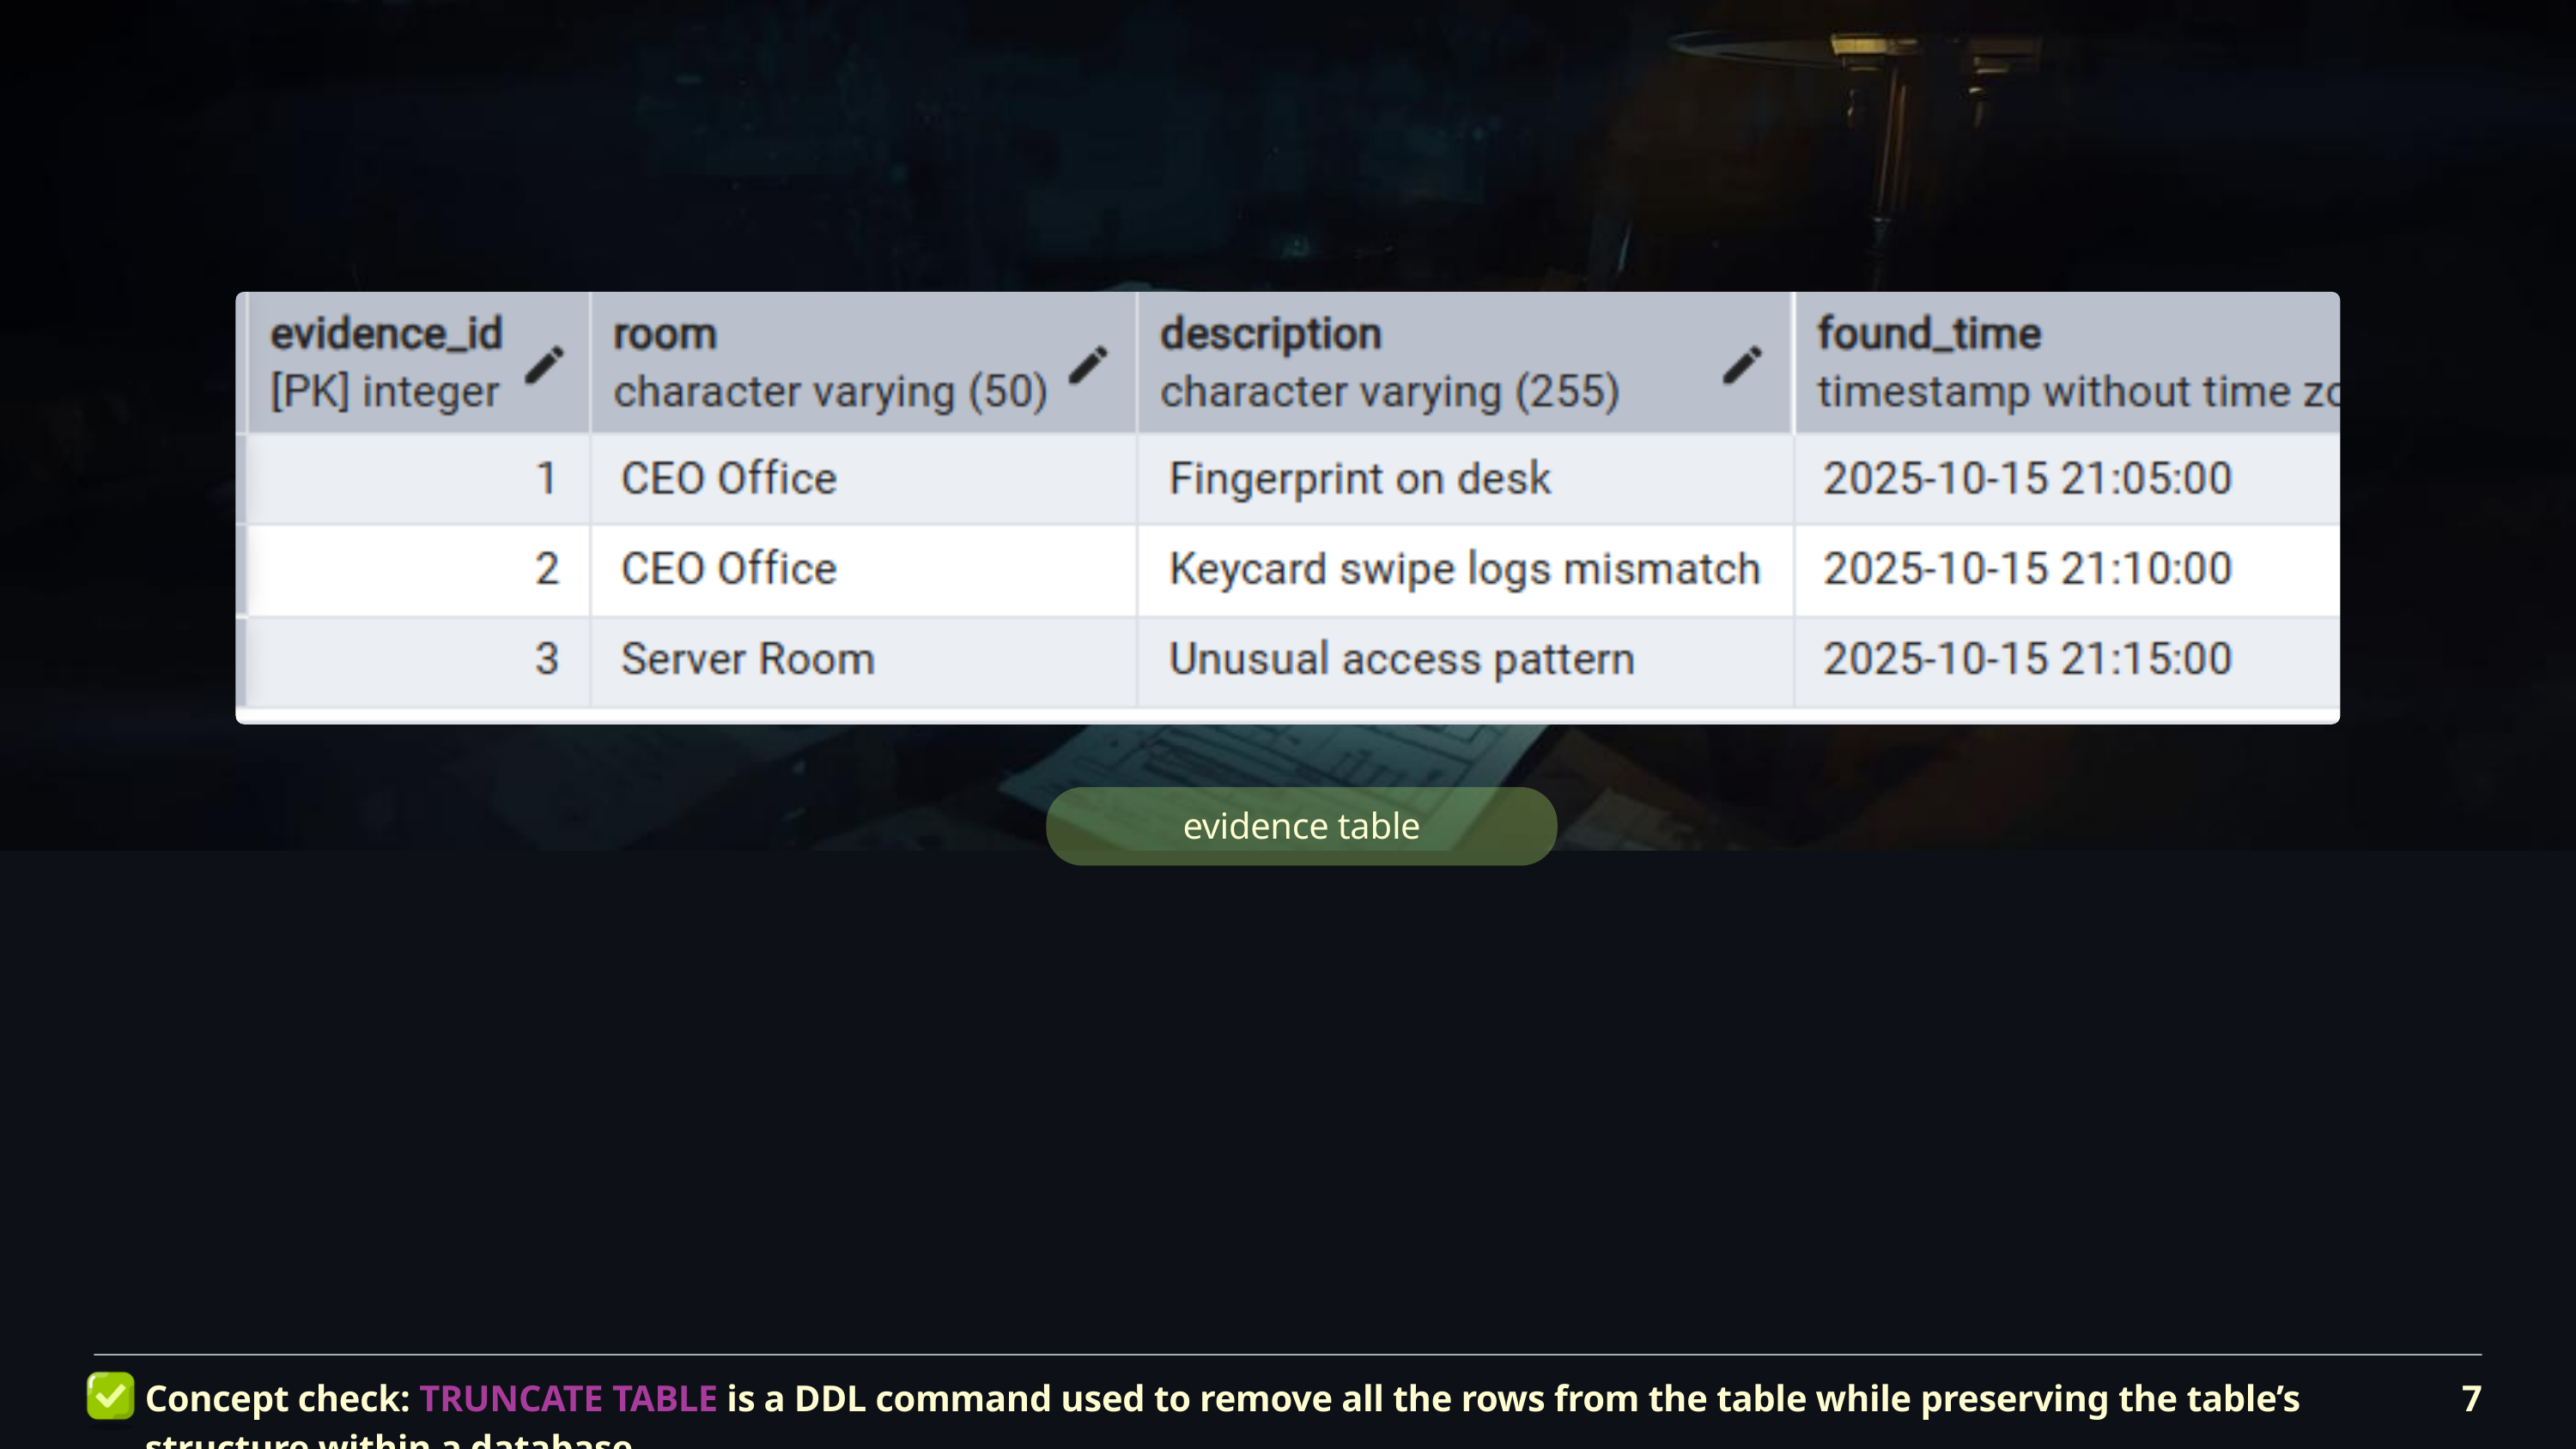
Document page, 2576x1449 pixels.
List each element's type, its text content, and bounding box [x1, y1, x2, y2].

text_box 7 [2462, 1368, 2482, 1419]
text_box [0, 0, 2576, 851]
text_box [235, 291, 2341, 724]
text_box Concept check: TRUNCATE TABLE is a DDL command used to remove all the rows from the table while preserving the table’s structure within a database. [144, 1368, 2462, 1449]
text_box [1046, 786, 1558, 866]
text_box [76, 1361, 145, 1430]
